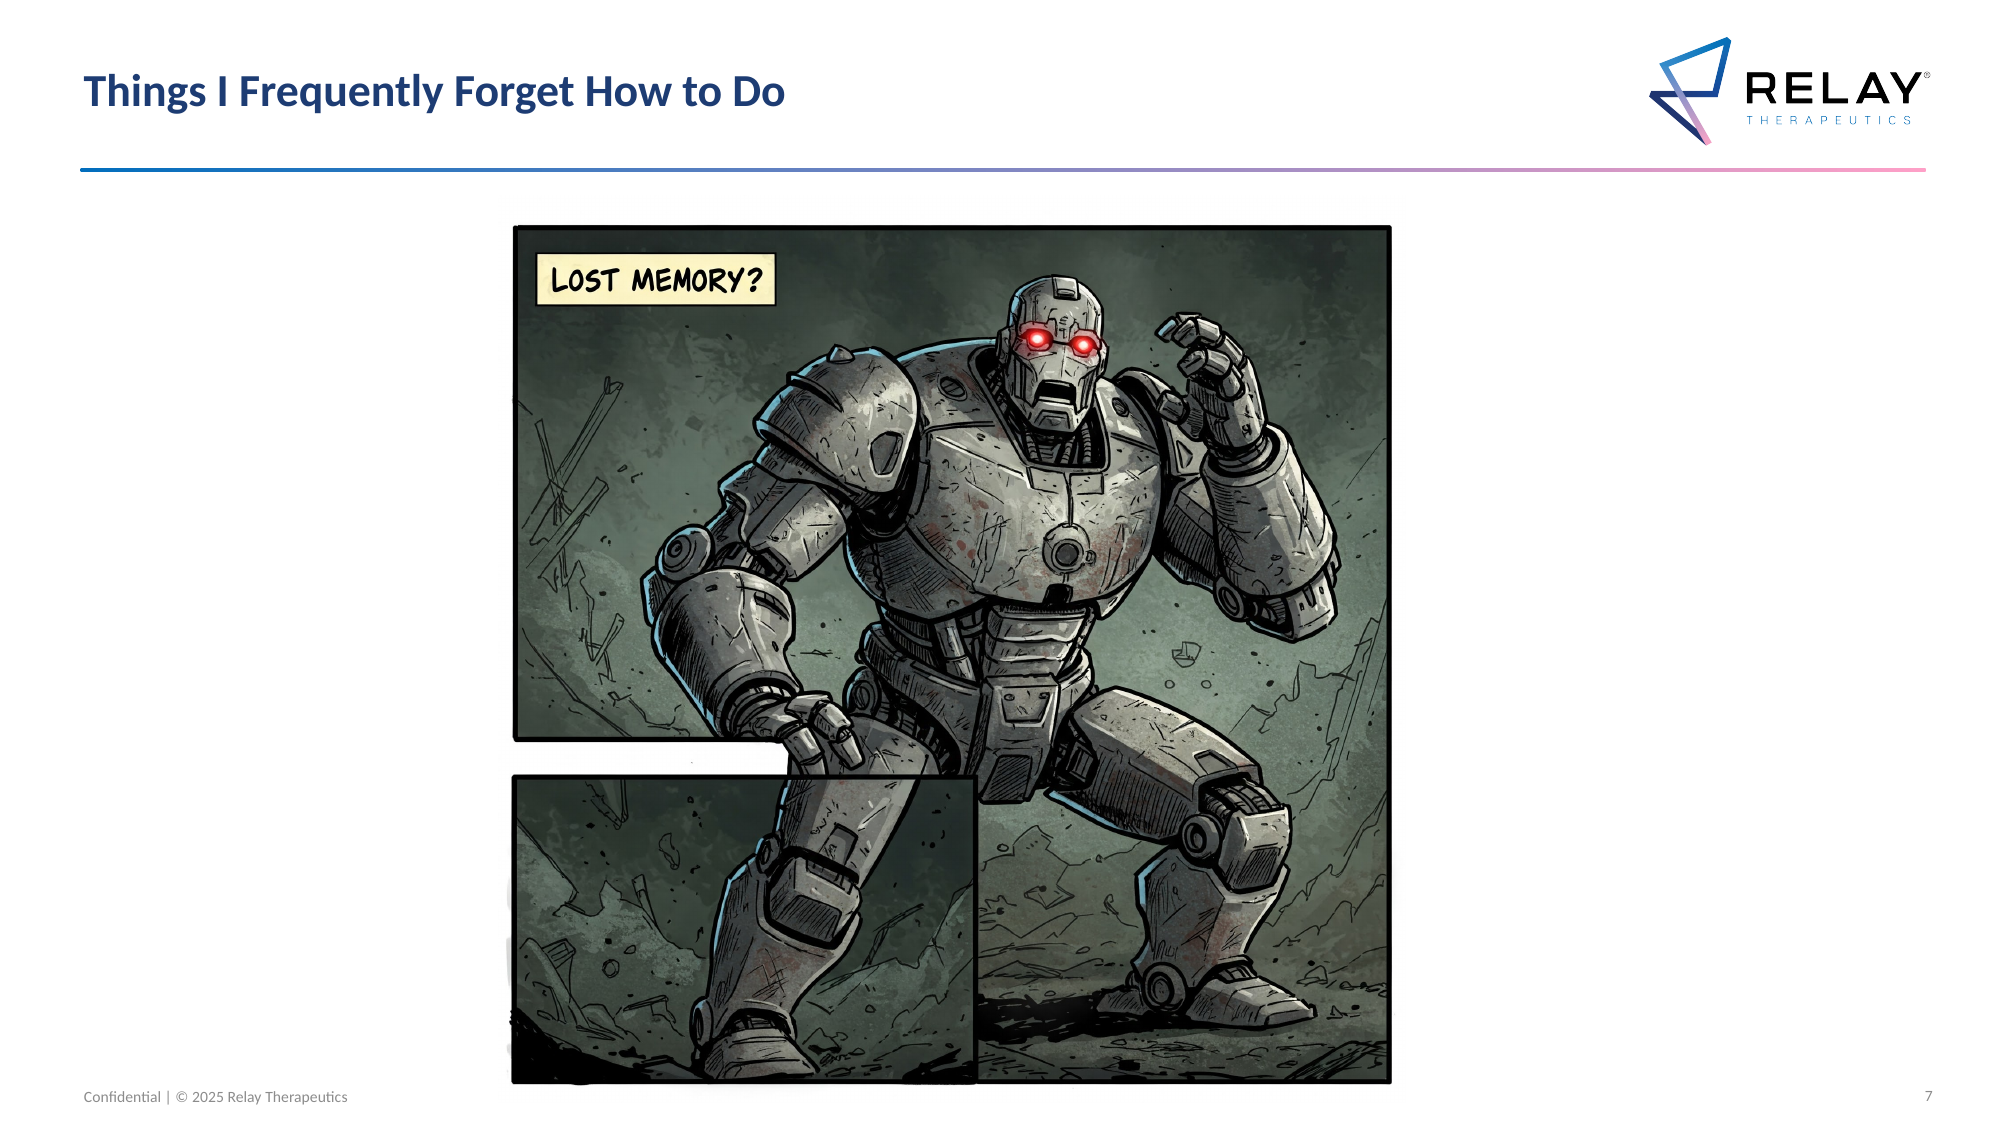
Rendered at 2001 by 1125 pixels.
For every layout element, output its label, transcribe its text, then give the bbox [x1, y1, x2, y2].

picture [498, 195, 1406, 1104]
picture [1645, 29, 1936, 155]
title Things I Frequently Forget How to Do [68, 6, 1645, 170]
